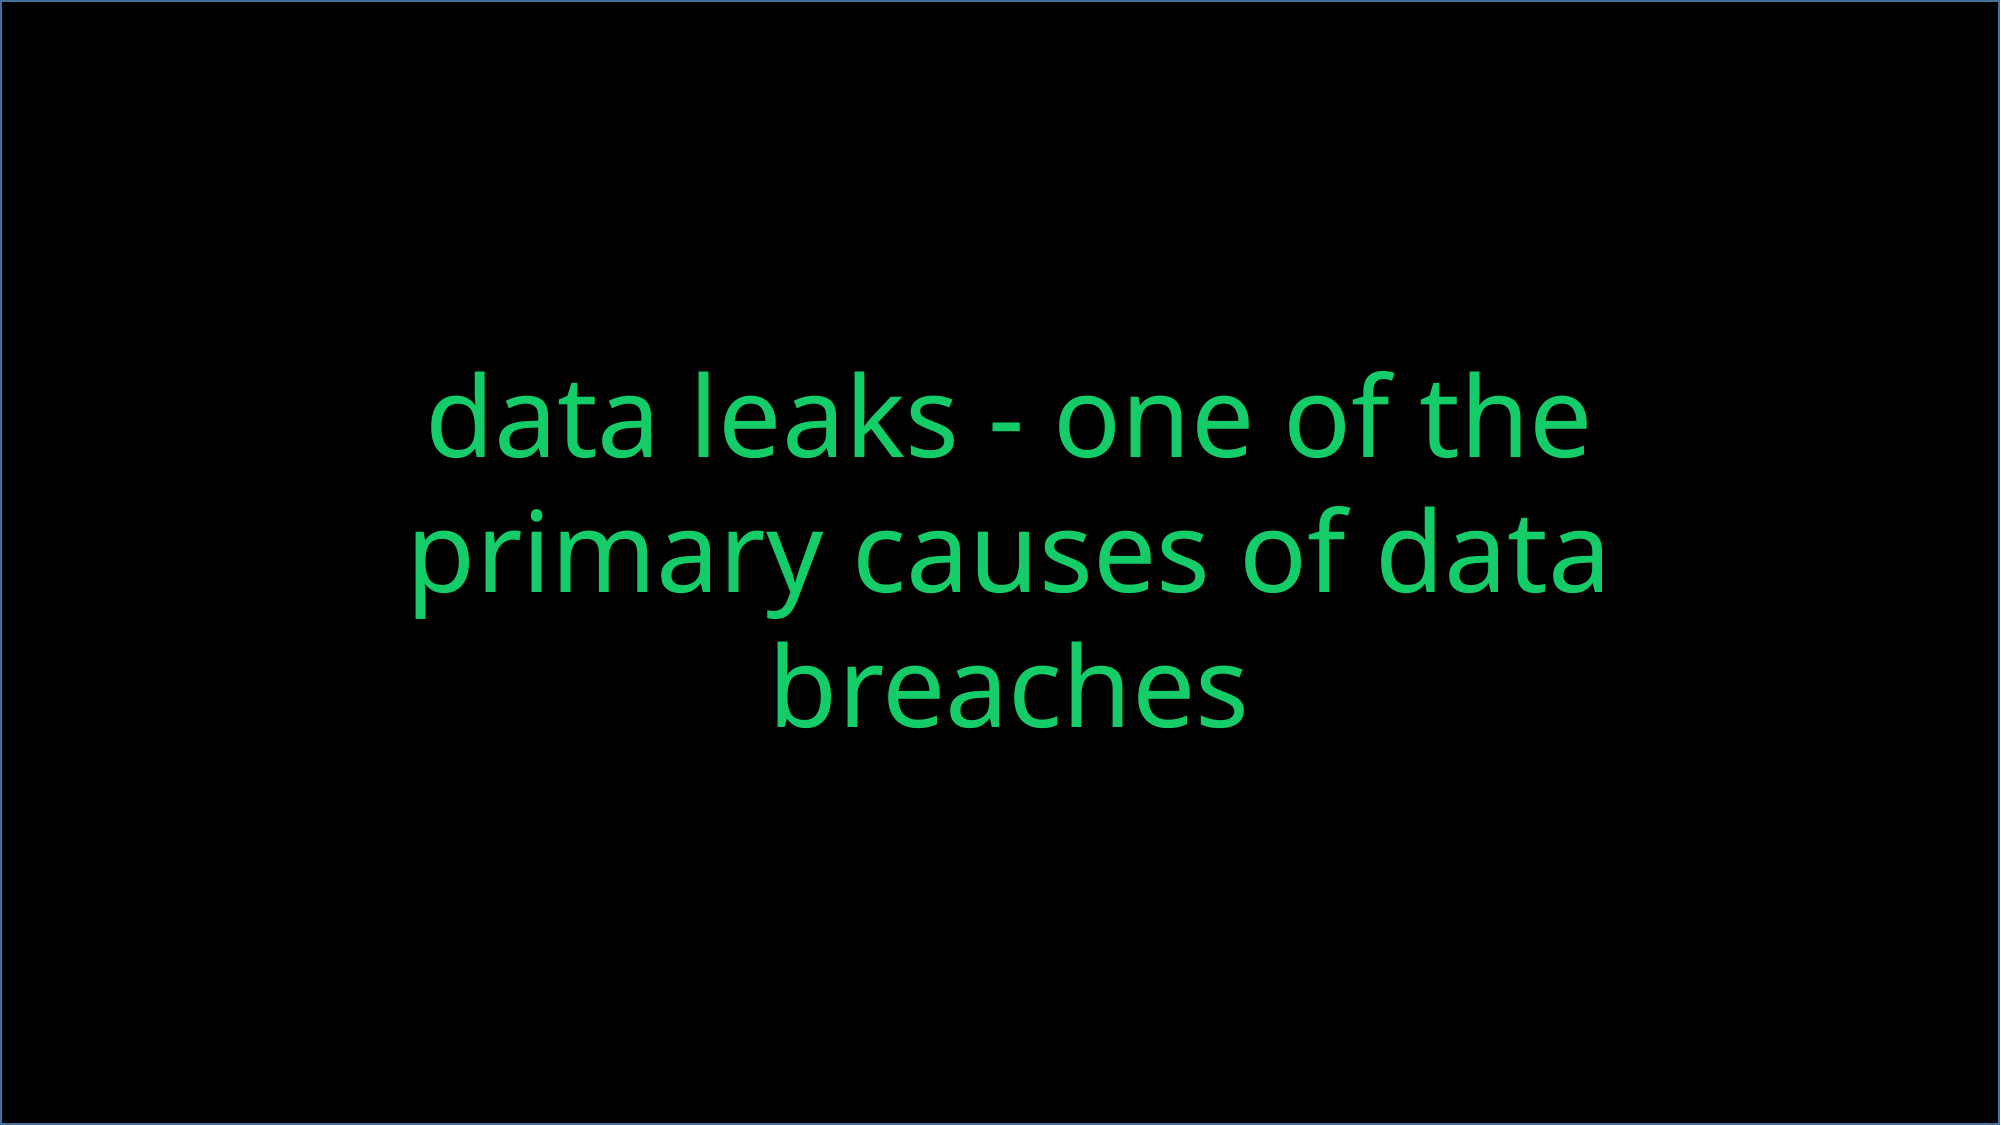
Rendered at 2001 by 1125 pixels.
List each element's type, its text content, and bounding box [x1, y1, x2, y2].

text_box [0, 0, 2000, 1125]
text_box data leaks - one of the primary causes of data breaches [285, 337, 1733, 758]
